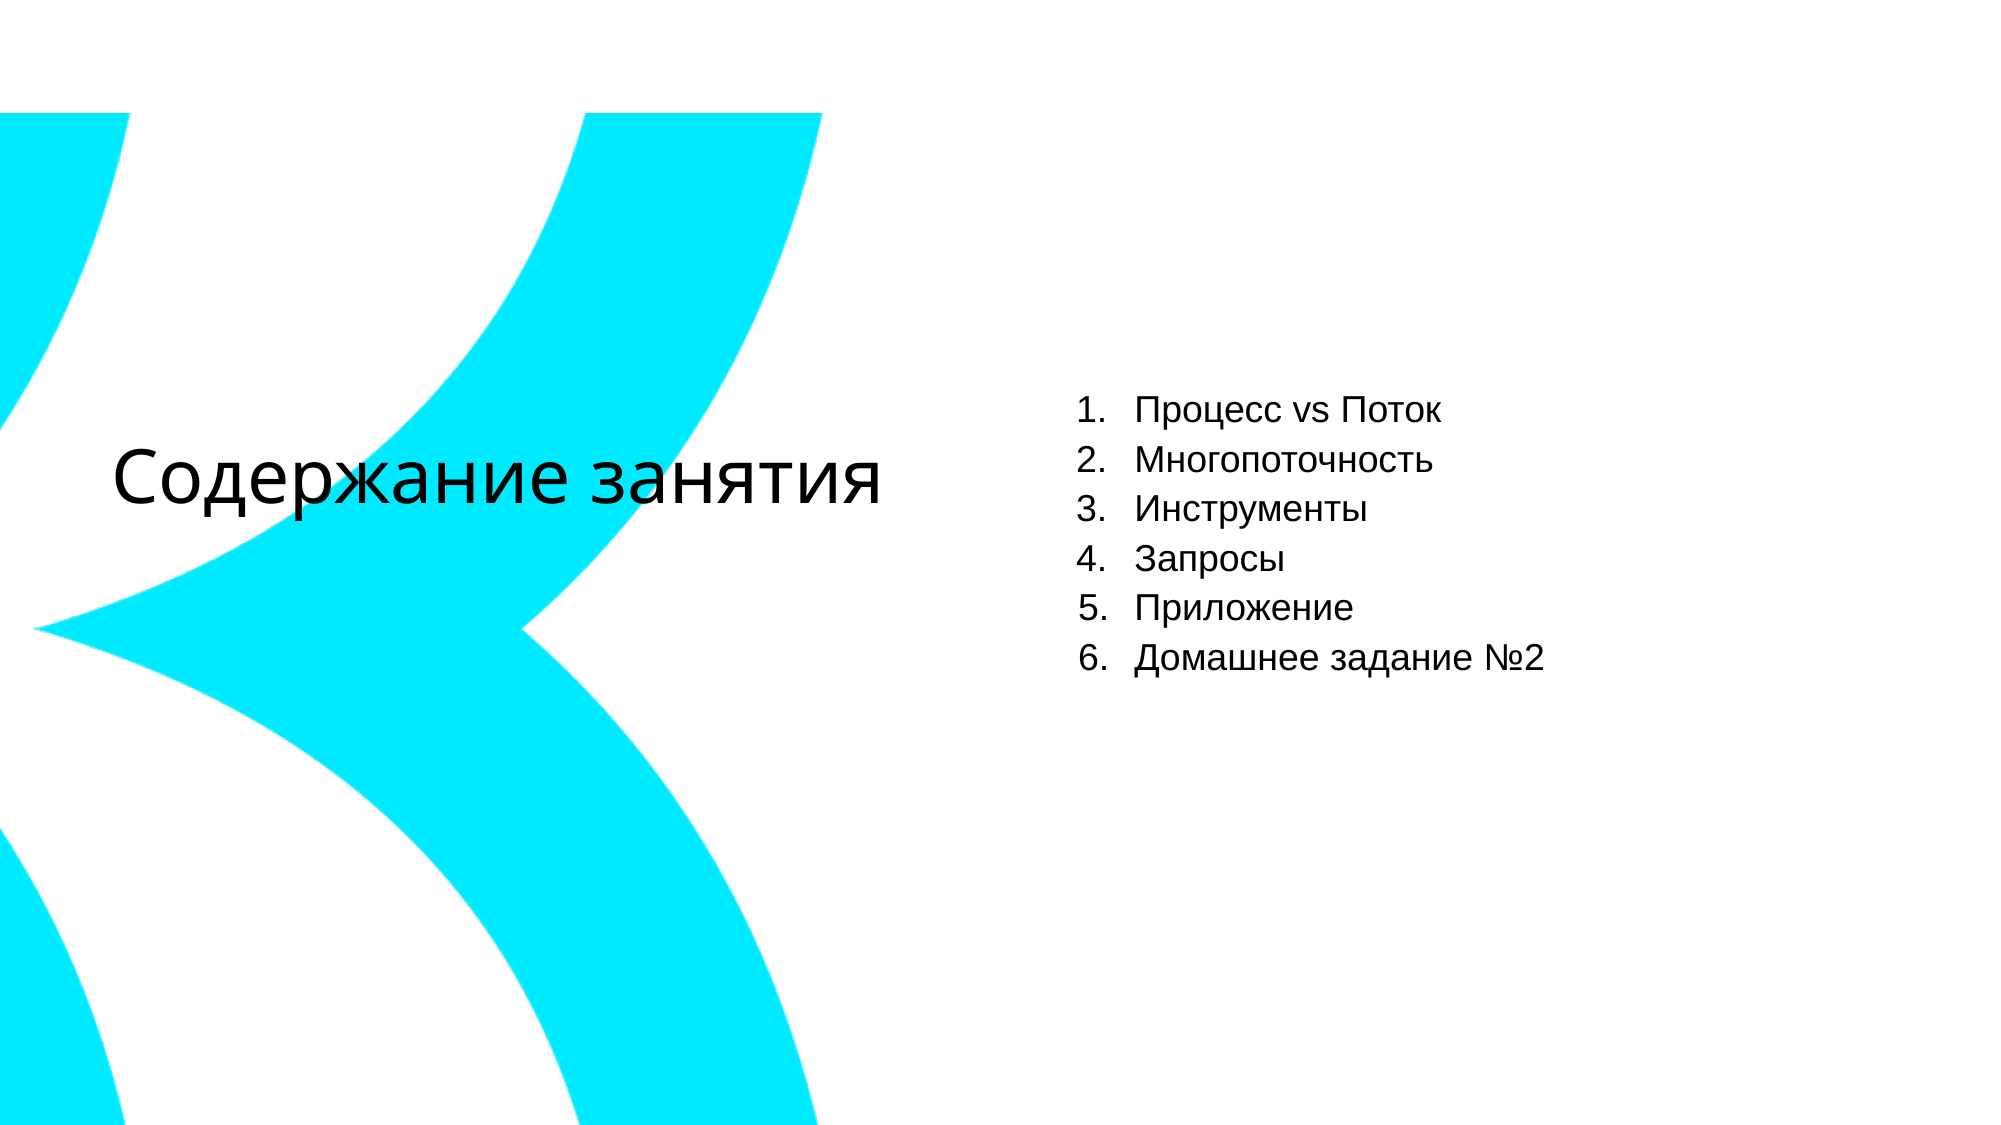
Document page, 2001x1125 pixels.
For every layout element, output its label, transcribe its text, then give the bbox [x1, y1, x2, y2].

picture [0, 113, 861, 1125]
title Содержание занятия [865, 430, 949, 691]
list Процесс vs Поток Многопоточность Инструменты Запросы Приложение Домашнее задание №2 [1059, 113, 1892, 1018]
